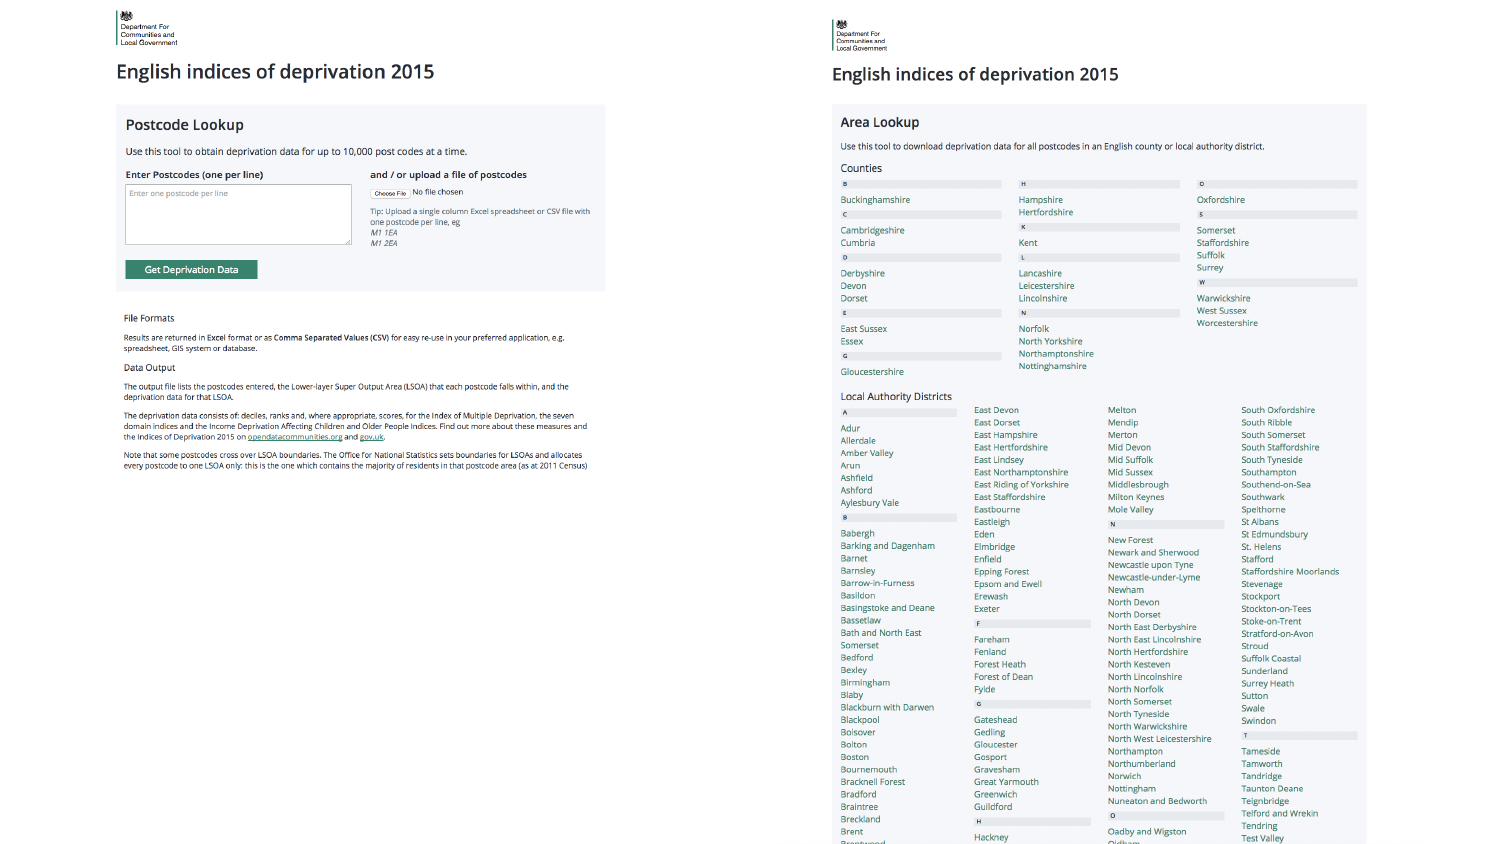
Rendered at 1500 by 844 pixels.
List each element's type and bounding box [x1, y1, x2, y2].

picture [776, 0, 1422, 844]
picture [63, 0, 658, 598]
